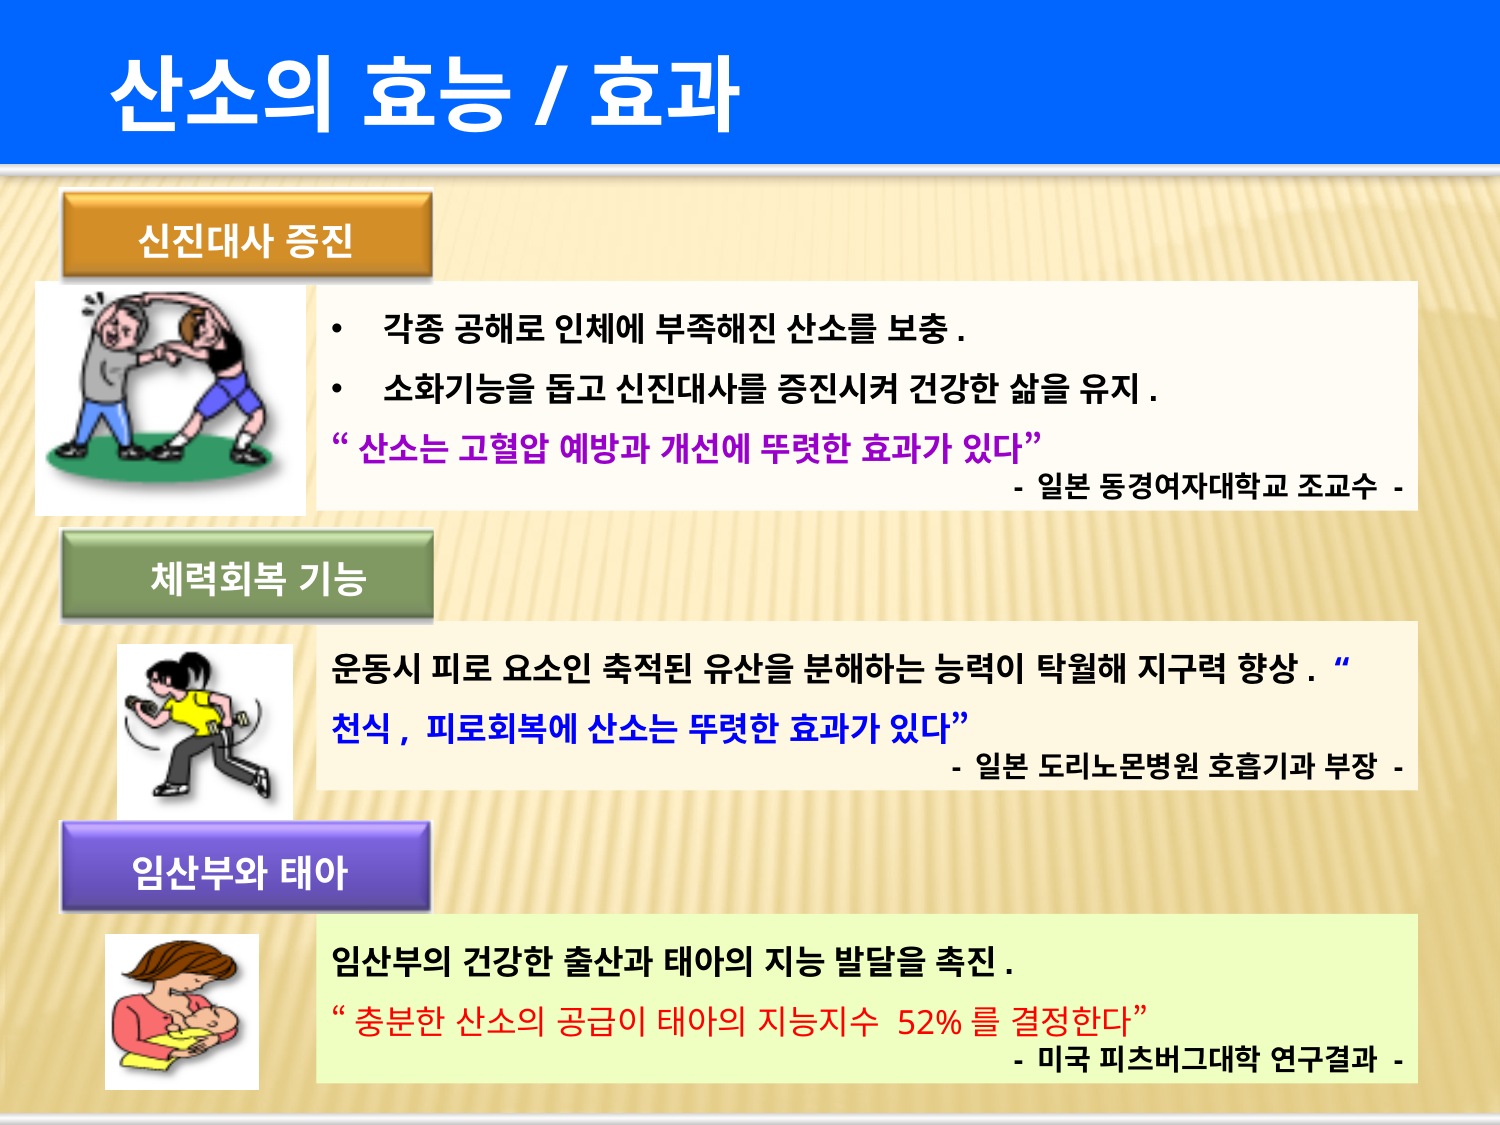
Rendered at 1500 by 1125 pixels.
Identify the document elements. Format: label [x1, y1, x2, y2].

text_box [0, 1113, 1500, 1125]
text_box [34, 187, 1419, 1091]
text_box [0, 0, 1500, 177]
